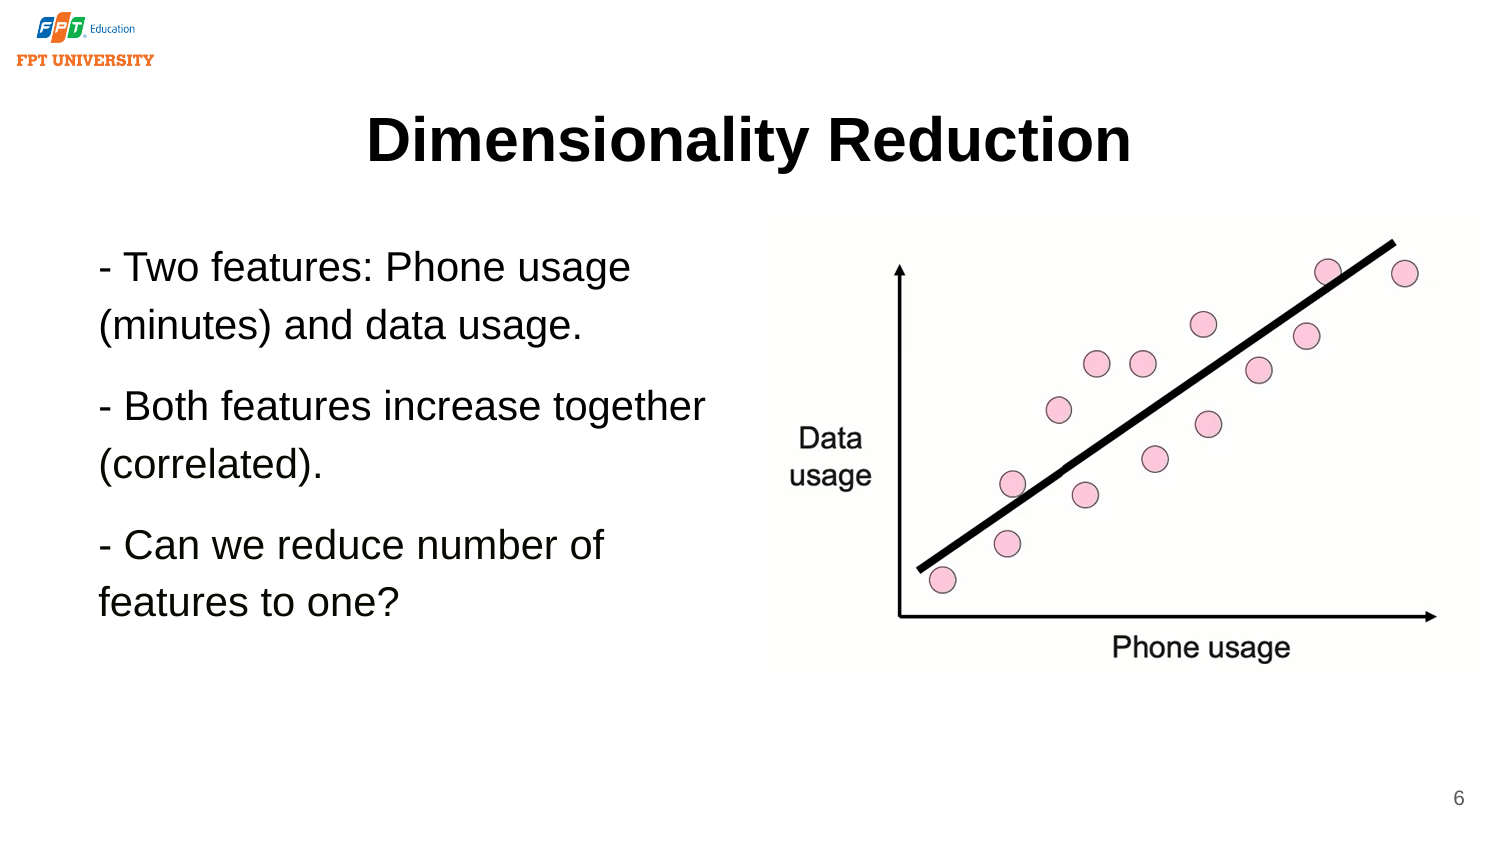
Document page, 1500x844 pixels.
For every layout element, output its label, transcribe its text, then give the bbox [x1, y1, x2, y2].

picture [11, 1, 160, 77]
list - Two features: Phone usage (minutes) and data usage. - Both features increase together (correlated). - Can we reduce number of features to one? [83, 217, 767, 750]
slide_number 6 [1389, 764, 1480, 830]
title Dimensionality Reduction [51, 72, 1449, 167]
picture [766, 217, 1485, 677]
